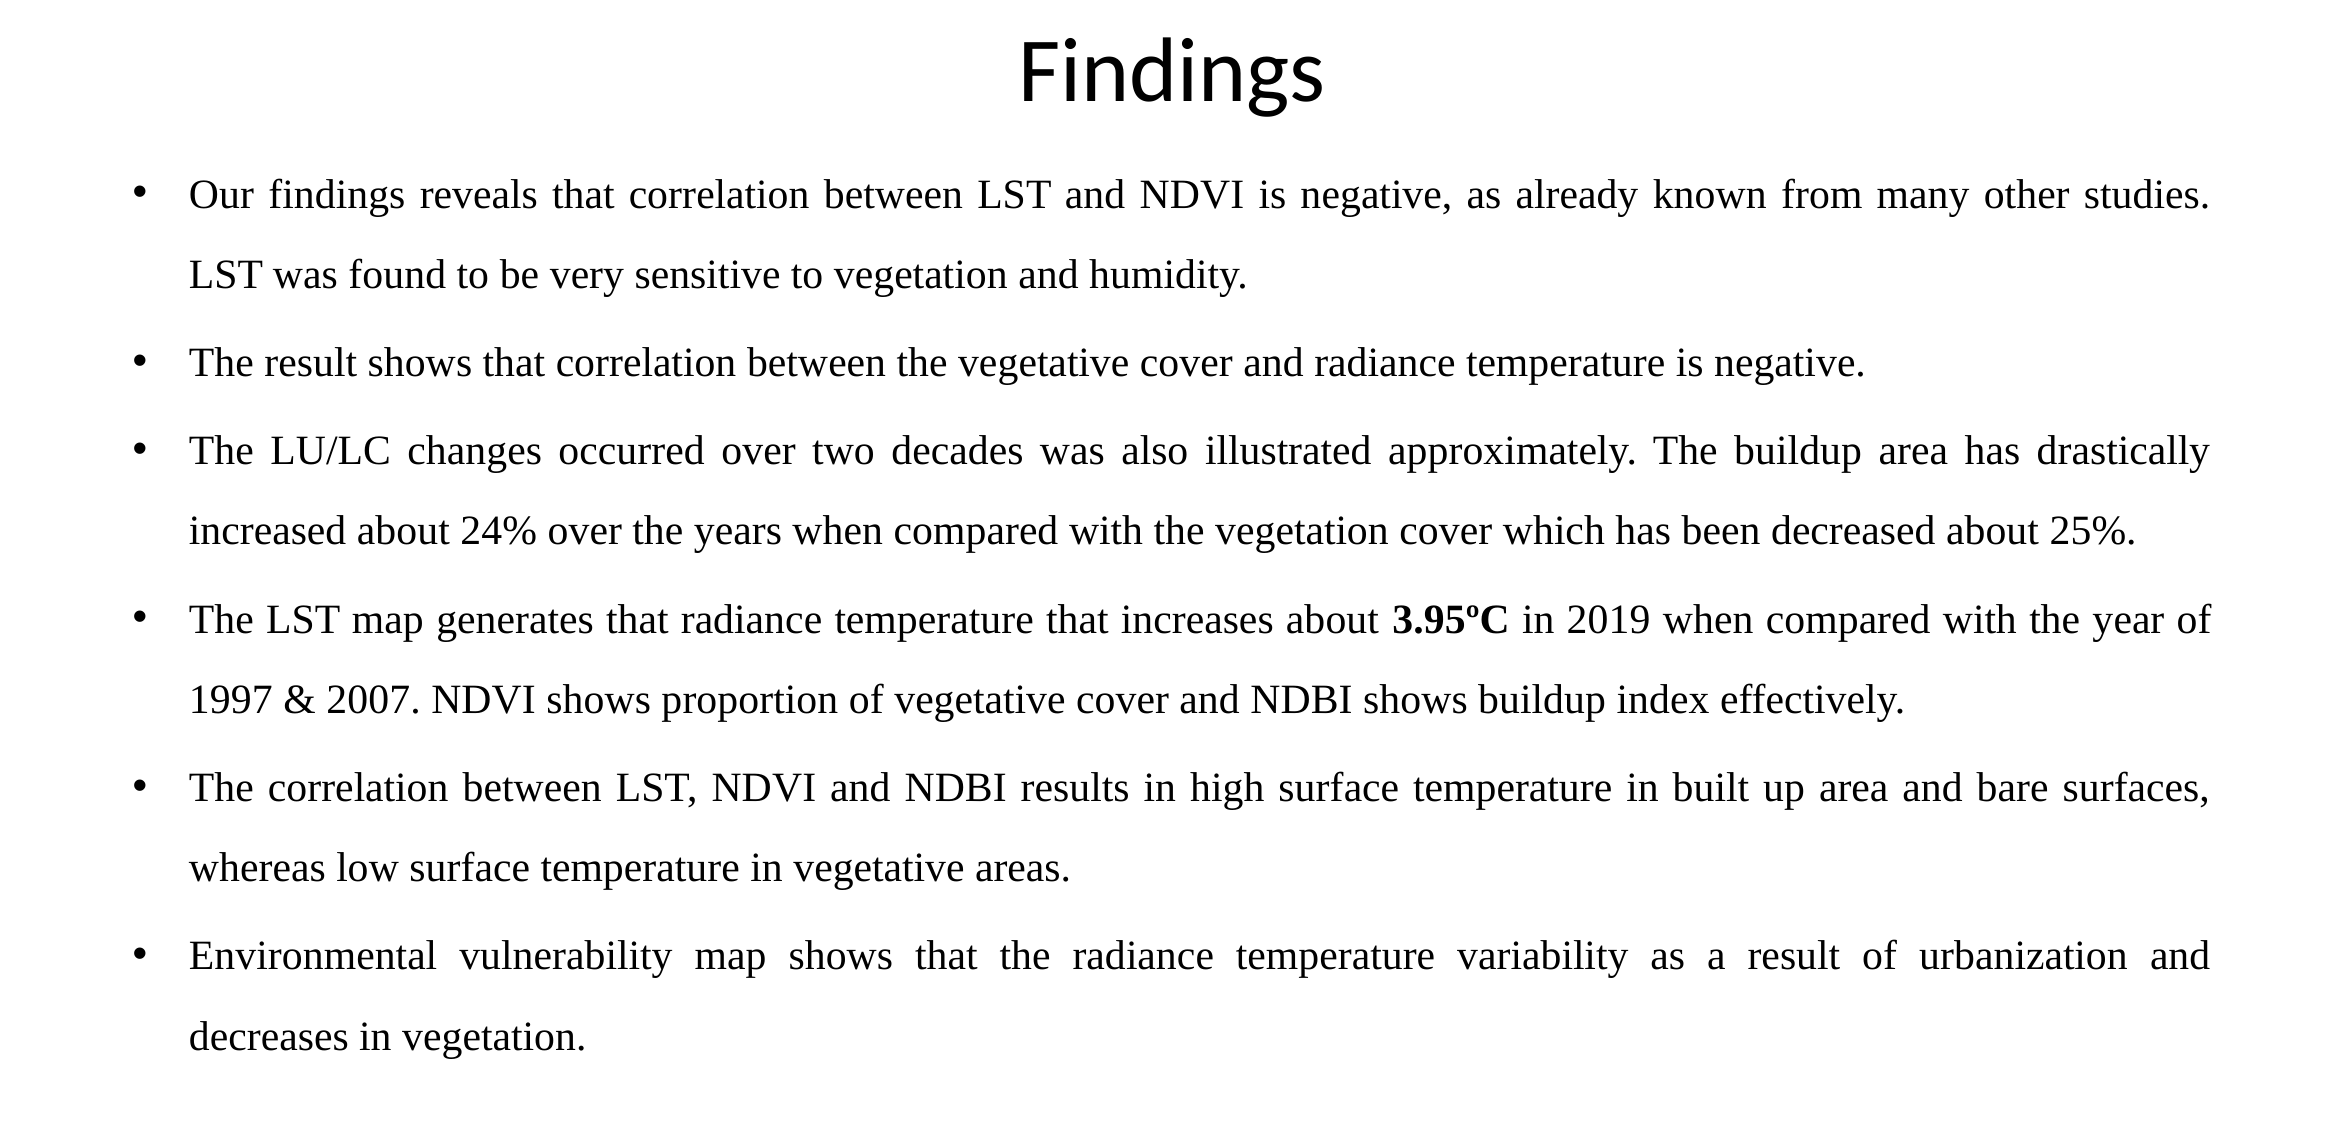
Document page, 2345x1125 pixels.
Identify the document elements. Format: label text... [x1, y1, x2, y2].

title Findings [117, 0, 2228, 128]
list Our findings reveals that correlation between LST and NDVI is negative, as already known from many other studies. LST was found to be very sensitive to vegetation and humidity. The result shows that correlation between the vegetative cover and radiance temperature is negative. The LU/LC changes occurred over two decades was also illustrated approximately. The buildup area has drastically increased about 24% over the years when compared with the vegetation cover which has been decreased about 25%. The LST map generates that radiance temperature that increases about 3.95ºC in 2019 when compared with the year of 1997 & 2007. NDVI shows proportion of vegetative cover and NDBI shows buildup index effectively. The correlation between LST, NDVI and NDBI results in high surface temperature in built up area and bare surfaces, whereas low surface temperature in vegetative areas. Environmental vulnerability map shows that the radiance temperature variability as a result of urbanization and decreases in vegetation. [117, 128, 2228, 1055]
